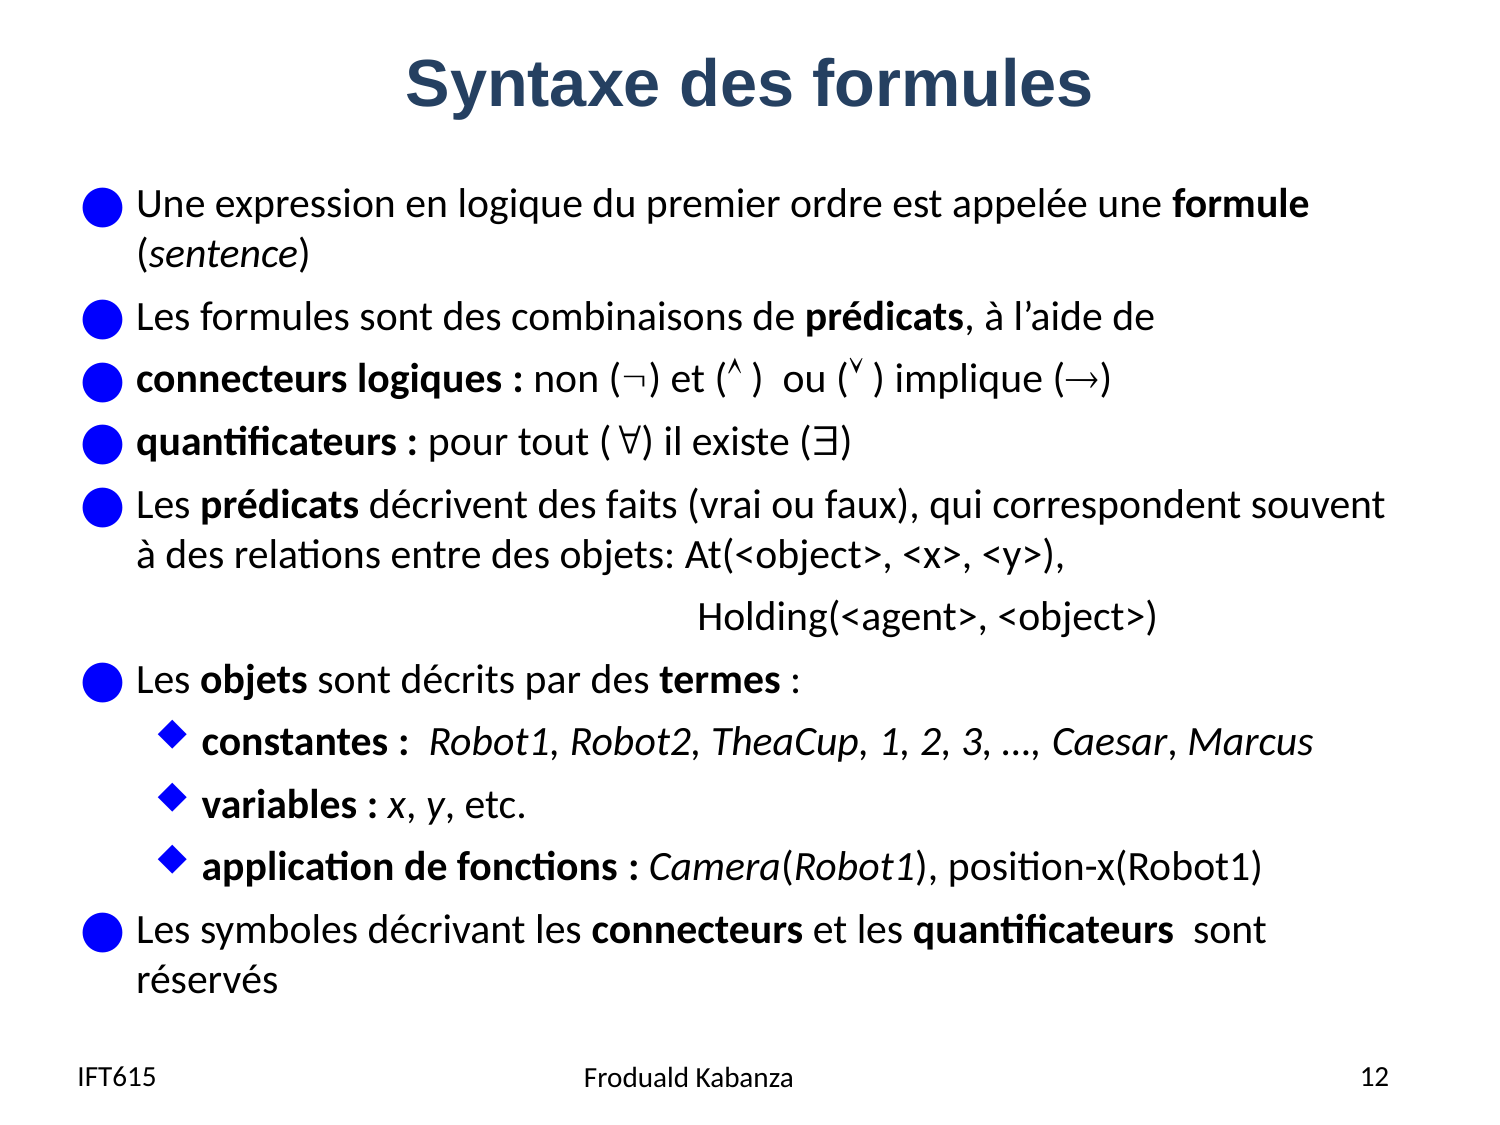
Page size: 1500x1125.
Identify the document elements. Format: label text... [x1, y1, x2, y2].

footer Froduald Kabanza [569, 1050, 951, 1095]
slide_number IFT615 [62, 1050, 176, 1090]
slide_number 12 [1344, 1050, 1425, 1095]
list Une expression en logique du premier ordre est appelée une formule (sentence) Les formules sont des combinaisons de prédicats, à l’aide de connecteurs logiques : non () et ( ) ou ( ) implique () quantificateurs : pour tout () il existe () Les prédicats décrivent des faits (vrai ou faux), qui correspondent souvent à des relations entre des objets: At(<object>, <x>, <y>), Holding(<agent>, <object>) Les objets sont décrits par des termes : constantes : Robot1, Robot2, TheaCup, 1, 2, 3, …, Caesar, Marcus variables : x, y, etc. application de fonctions : Camera(Robot1), position-x(Robot1) Les symboles décrivant les connecteurs et les quantificateurs sont réservés [64, 168, 1425, 1051]
title Syntaxe des formules [75, 29, 1425, 130]
